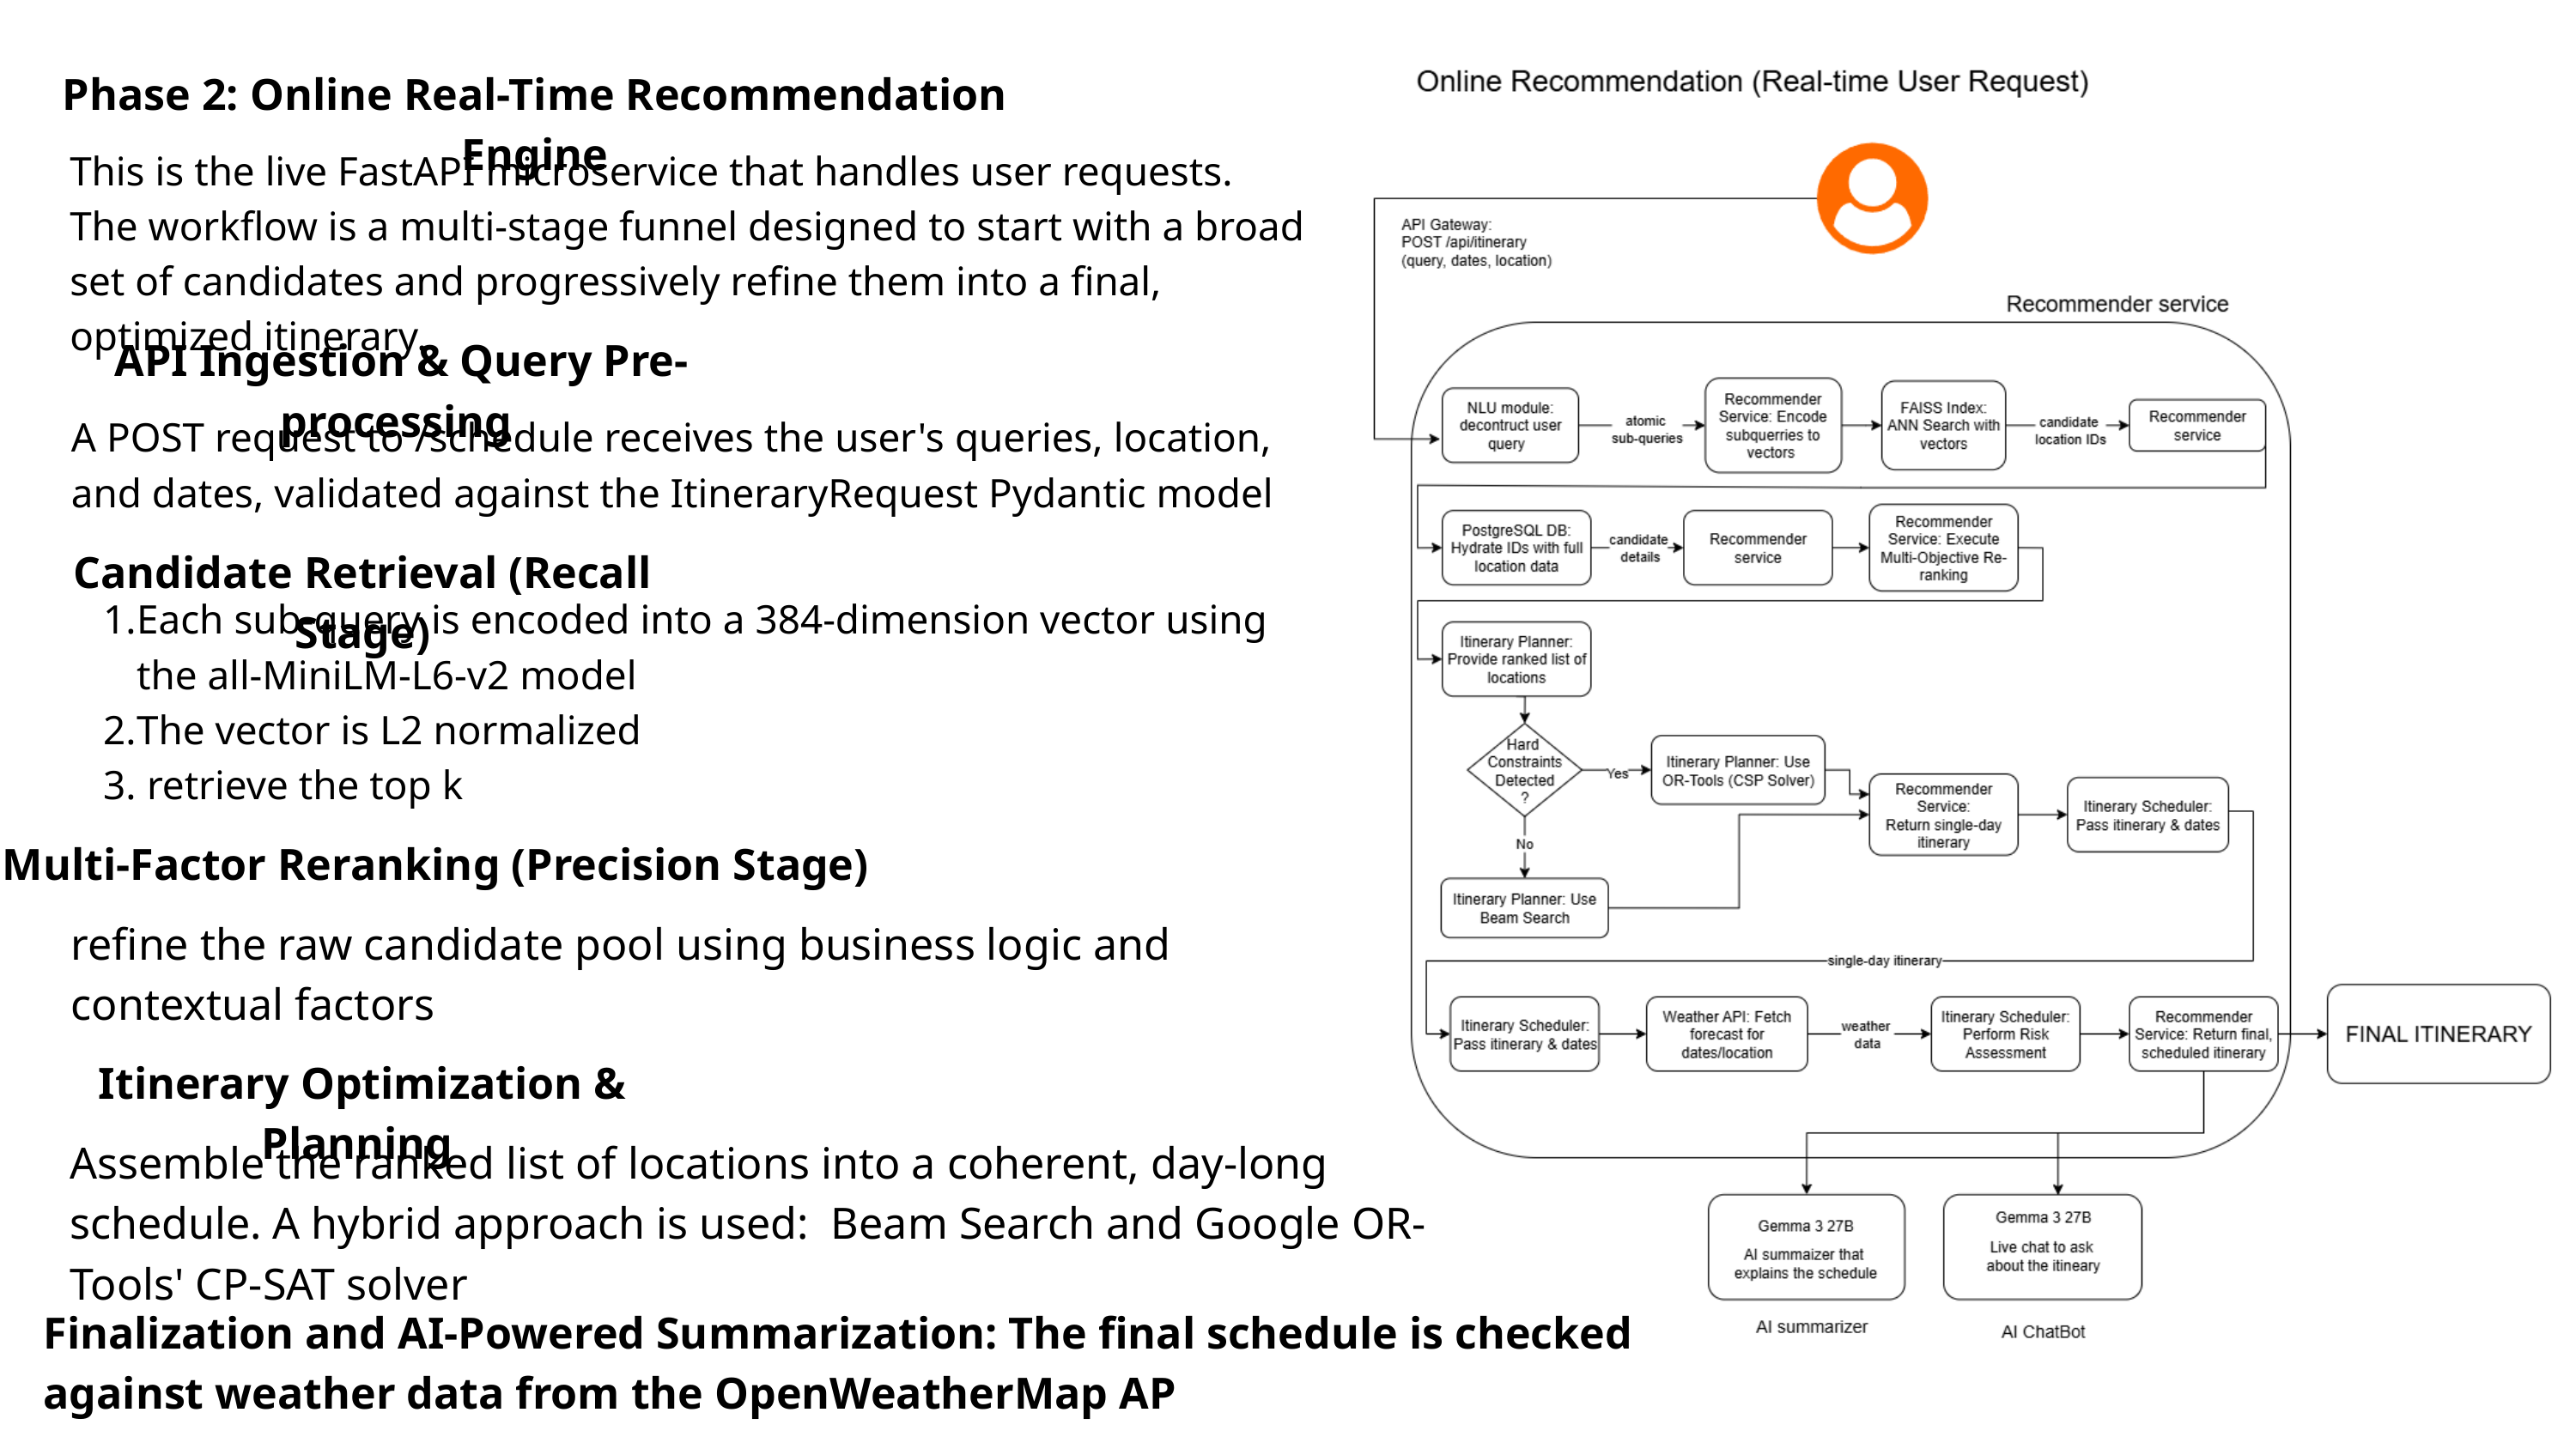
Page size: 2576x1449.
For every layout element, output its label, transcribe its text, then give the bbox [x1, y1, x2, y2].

text_box Each sub-query is encoded into a 384-dimension vector using the all-MiniLM-L6-v2 model The vector is L2 normalized retrieve the top k [70, 586, 1332, 808]
text_box API Ingestion & Query Pre-processing [0, 324, 805, 446]
text_box Multi-Factor Reranking (Precision Stage) [0, 828, 872, 889]
text_box Itinerary Optimization & Planning [0, 1047, 726, 1168]
text_box [1332, 31, 2576, 1417]
text_box A POST request to /schedule receives the user's queries, location, and dates, validated against the ItineraryRequest Pydantic model [70, 404, 1309, 516]
text_box refine the raw candidate pool using business logic and contextual factors [70, 908, 1309, 1029]
text_box This is the live FastAPI microservice that handles user requests. The workflow is a multi-stage funnel designed to start with a broad set of candidates and progressively refine them into a final, optimized itinerary. [70, 138, 1308, 359]
text_box Phase 2: Online Real-Time Recommendation Engine [0, 58, 1071, 179]
text_box Assemble the ranked list of locations into a coherent, day-long schedule. A hybrid approach is used: Beam Search and Google OR-Tools' CP-SAT solver [70, 1127, 1492, 1296]
text_box Candidate Retrieval (Recall Stage) [0, 537, 726, 658]
text_box Finalization and AI-Powered Summarization: The final schedule is checked against weather data from the OpenWeatherMap AP [43, 1296, 1701, 1418]
